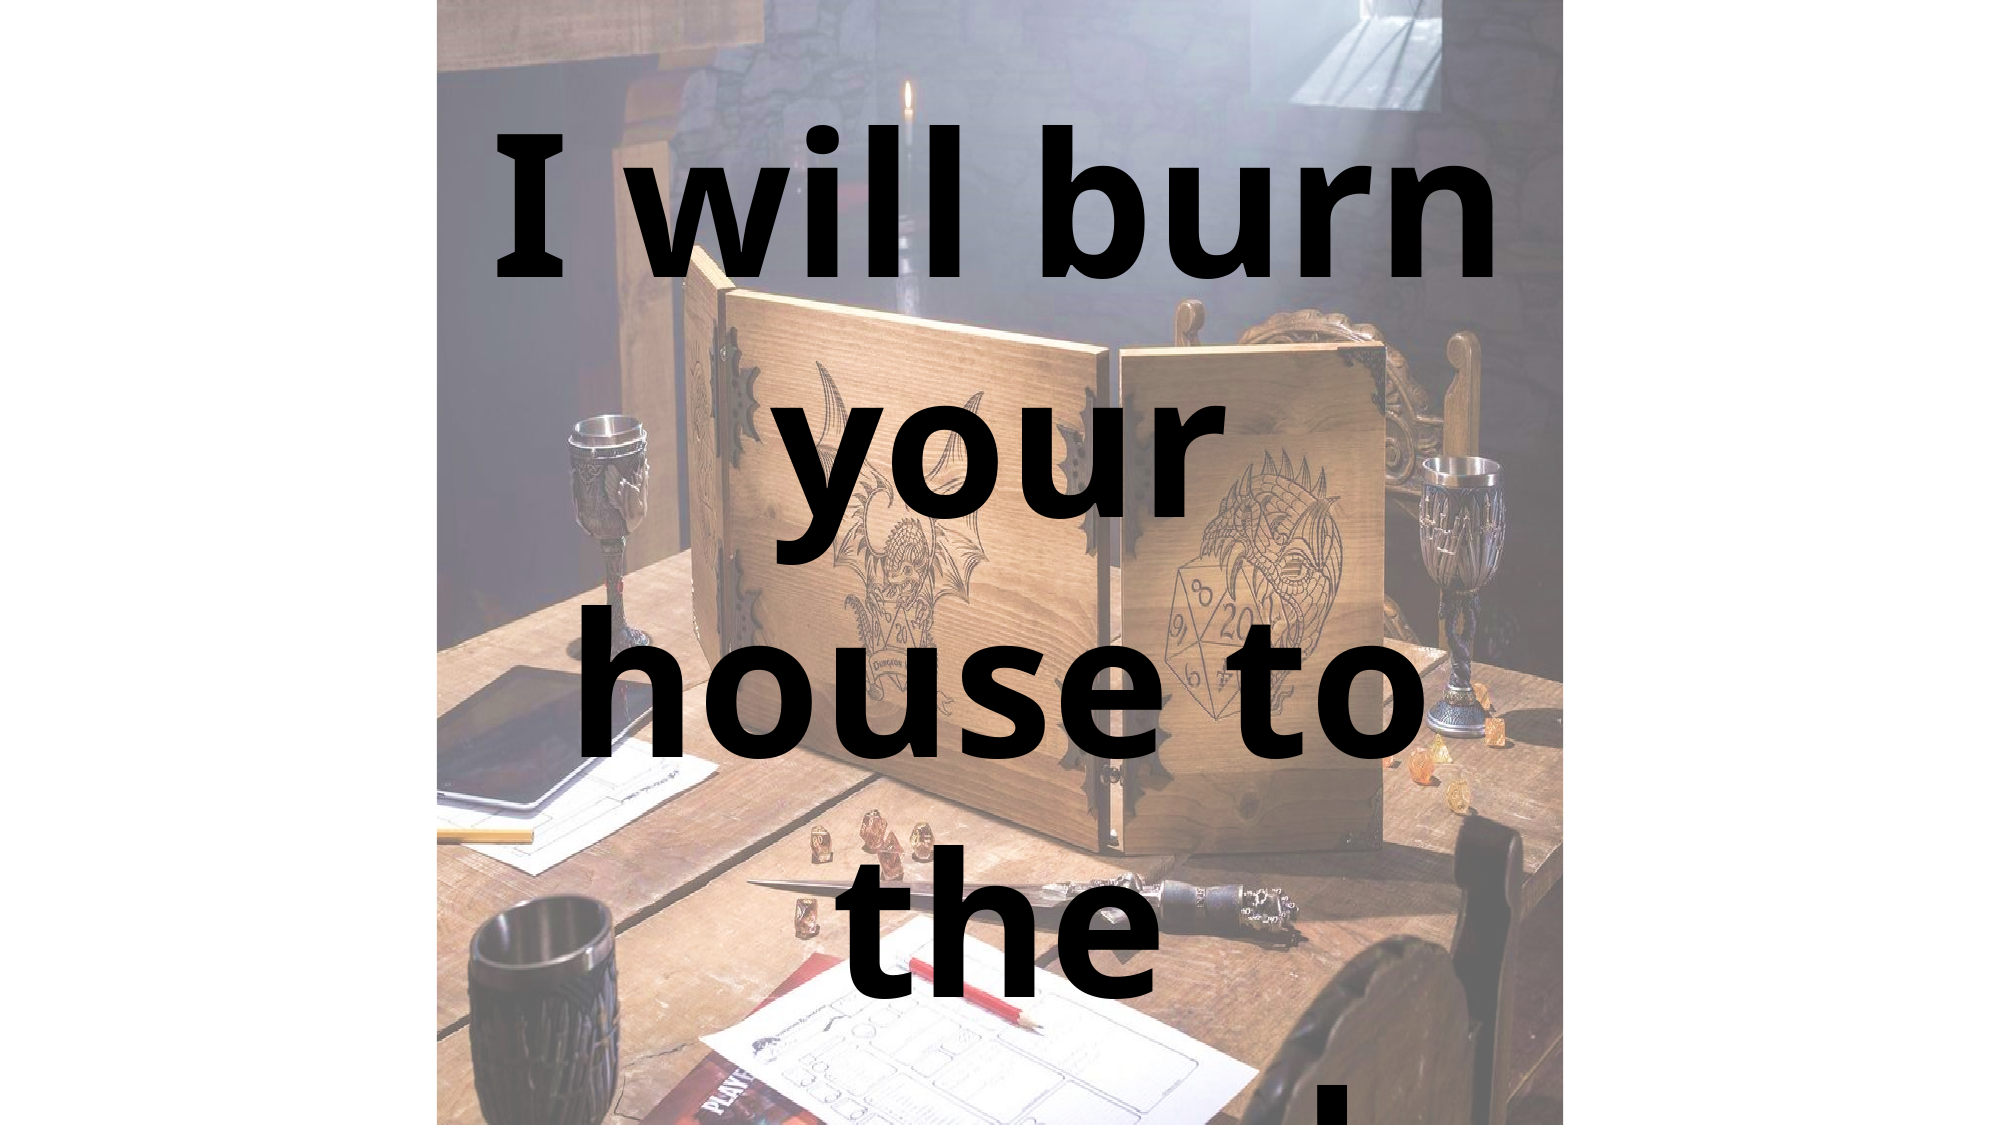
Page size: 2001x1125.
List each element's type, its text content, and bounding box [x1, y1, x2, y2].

text_box [436, 0, 1564, 1125]
text_box I will burn your house to the ground [454, 69, 1546, 1125]
